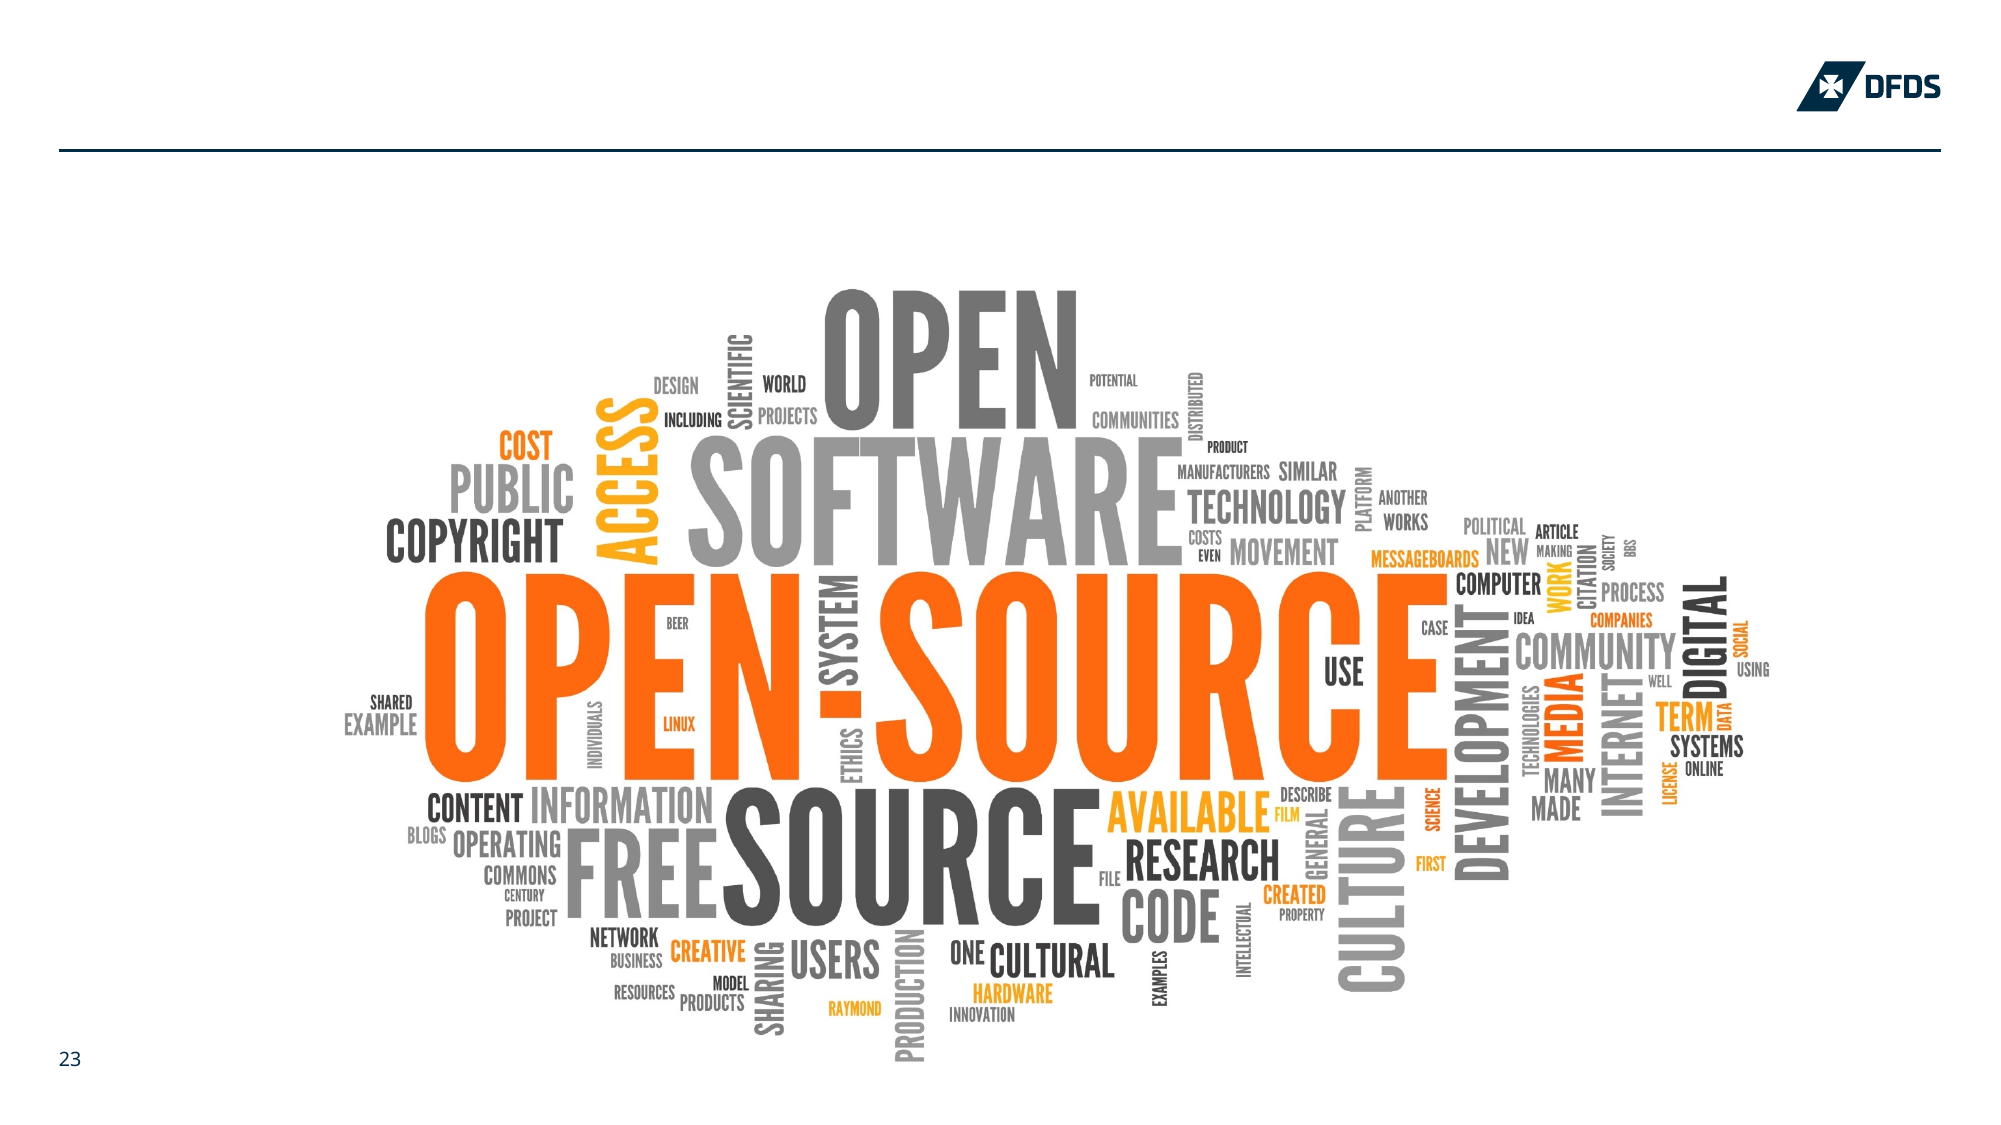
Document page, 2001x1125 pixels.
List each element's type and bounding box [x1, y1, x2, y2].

picture [309, 161, 1804, 1125]
